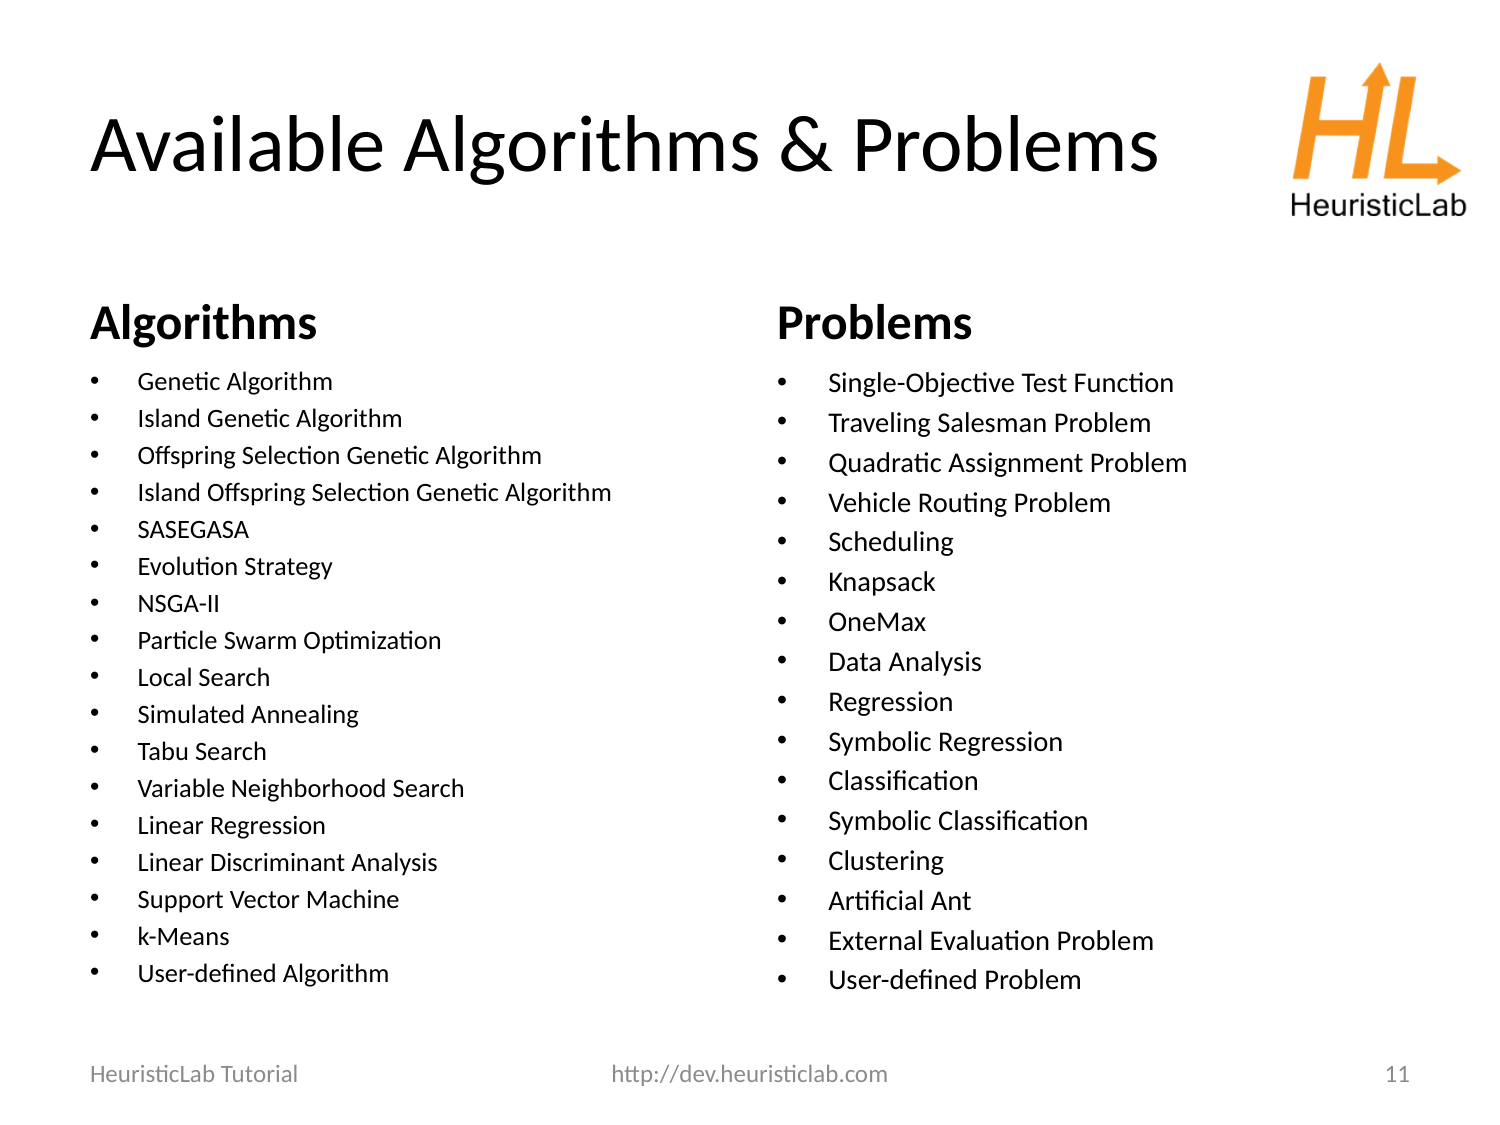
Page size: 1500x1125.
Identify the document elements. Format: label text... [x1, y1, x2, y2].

footer http://dev.heuristiclab.com [512, 1042, 988, 1103]
list Problems [761, 251, 1425, 356]
list Single-Objective Test Function Traveling Salesman Problem Quadratic Assignment Problem Vehicle Routing Problem Scheduling Knapsack OneMax Data Analysis Regression Symbolic Regression Classification Symbolic Classification Clustering Artificial Ant External Evaluation Problem User-defined Problem [761, 356, 1425, 1012]
title Available Algorithms & Problems [75, 45, 1282, 233]
slide_number HeuristicLab Tutorial [75, 1042, 425, 1103]
list Algorithms [75, 251, 738, 356]
list Genetic Algorithm Island Genetic Algorithm Offspring Selection Genetic Algorithm Island Offspring Selection Genetic Algorithm SASEGASA Evolution Strategy NSGA-II Particle Swarm Optimization Local Search Simulated Annealing Tabu Search Variable Neighborhood Search Linear Regression Linear Discriminant Analysis Support Vector Machine k-Means User-defined Algorithm [75, 356, 738, 1005]
slide_number 11 [1074, 1042, 1425, 1103]
picture [1281, 27, 1474, 244]
